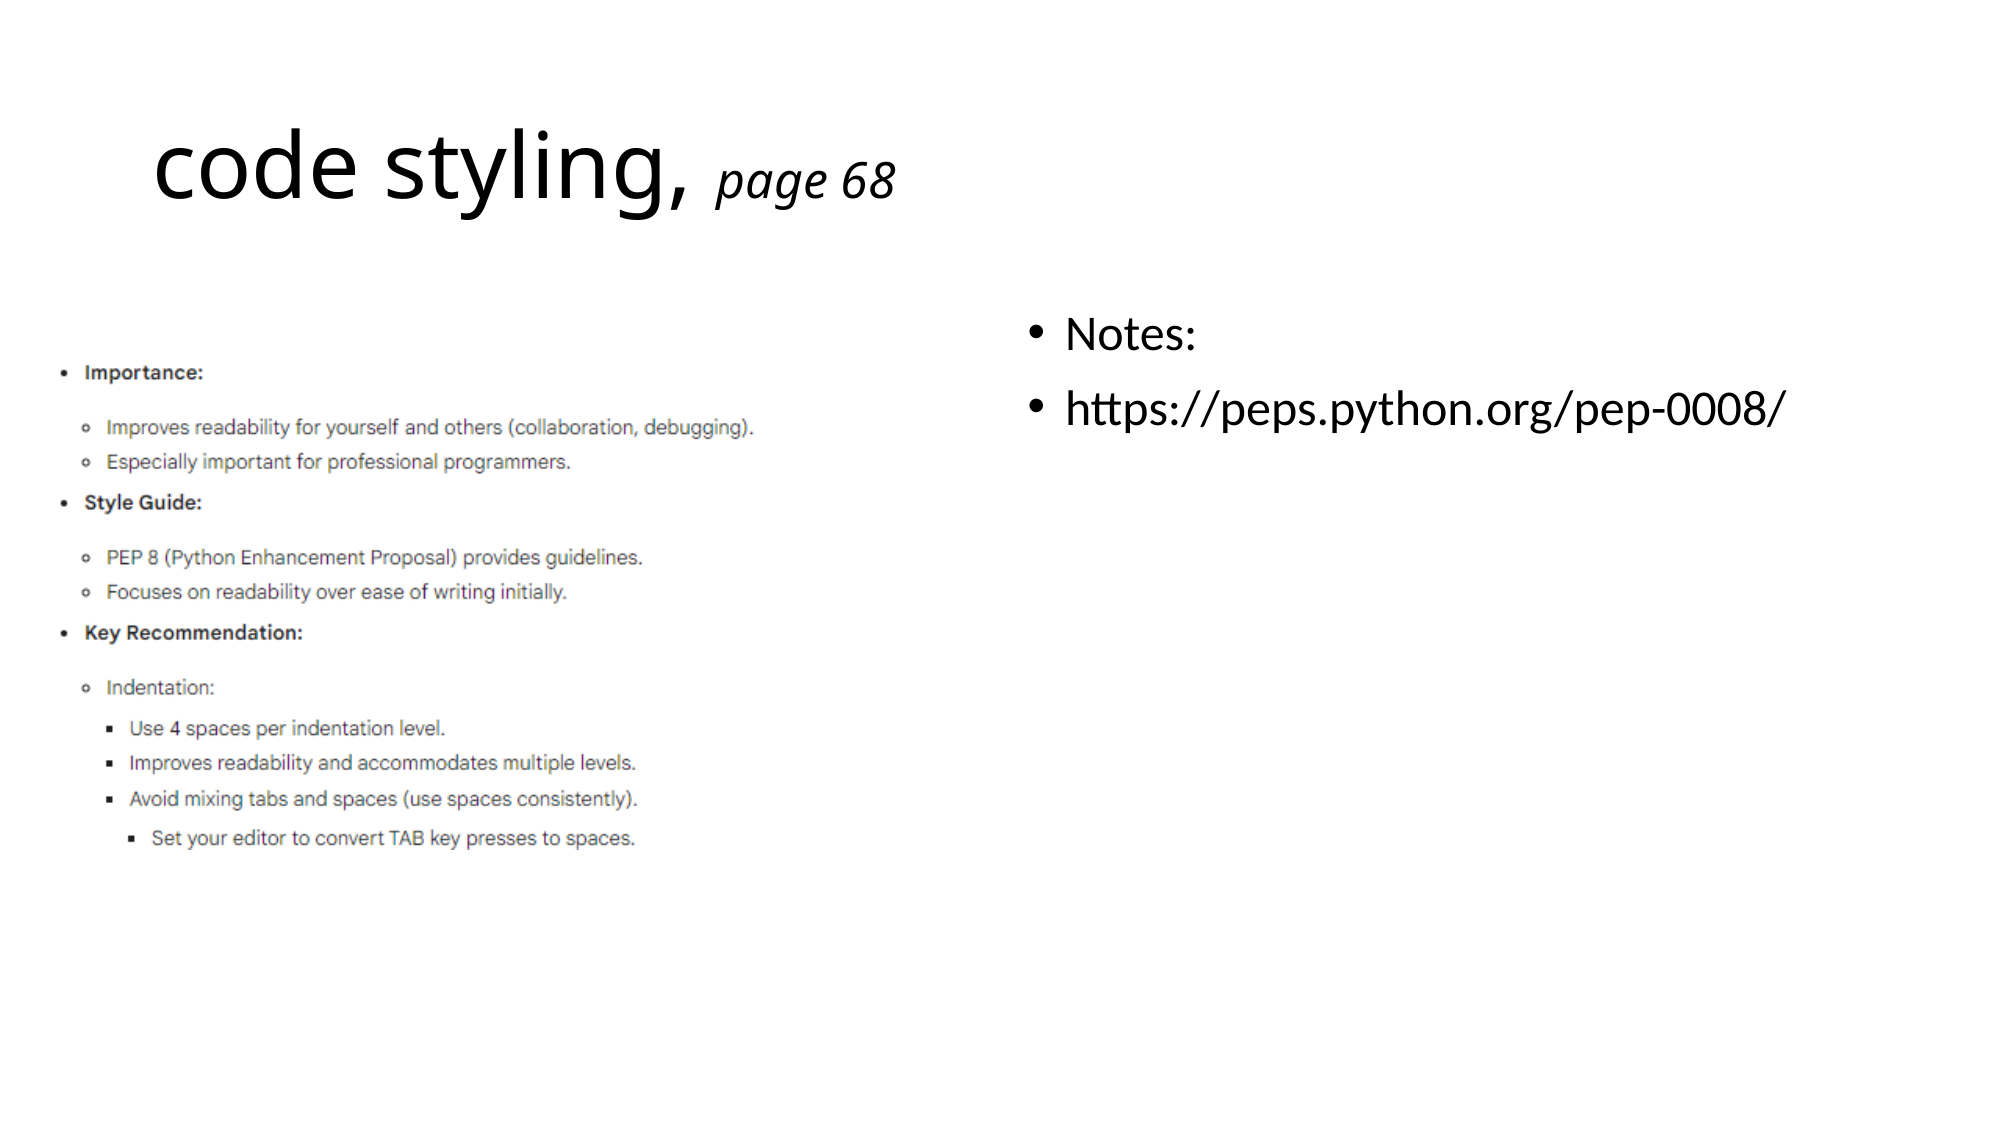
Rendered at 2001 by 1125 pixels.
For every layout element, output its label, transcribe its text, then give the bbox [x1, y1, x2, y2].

list Notes: https://peps.python.org/pep-0008/ [1012, 299, 1863, 1014]
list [58, 354, 765, 850]
title code styling, page 68 [137, 59, 1863, 278]
